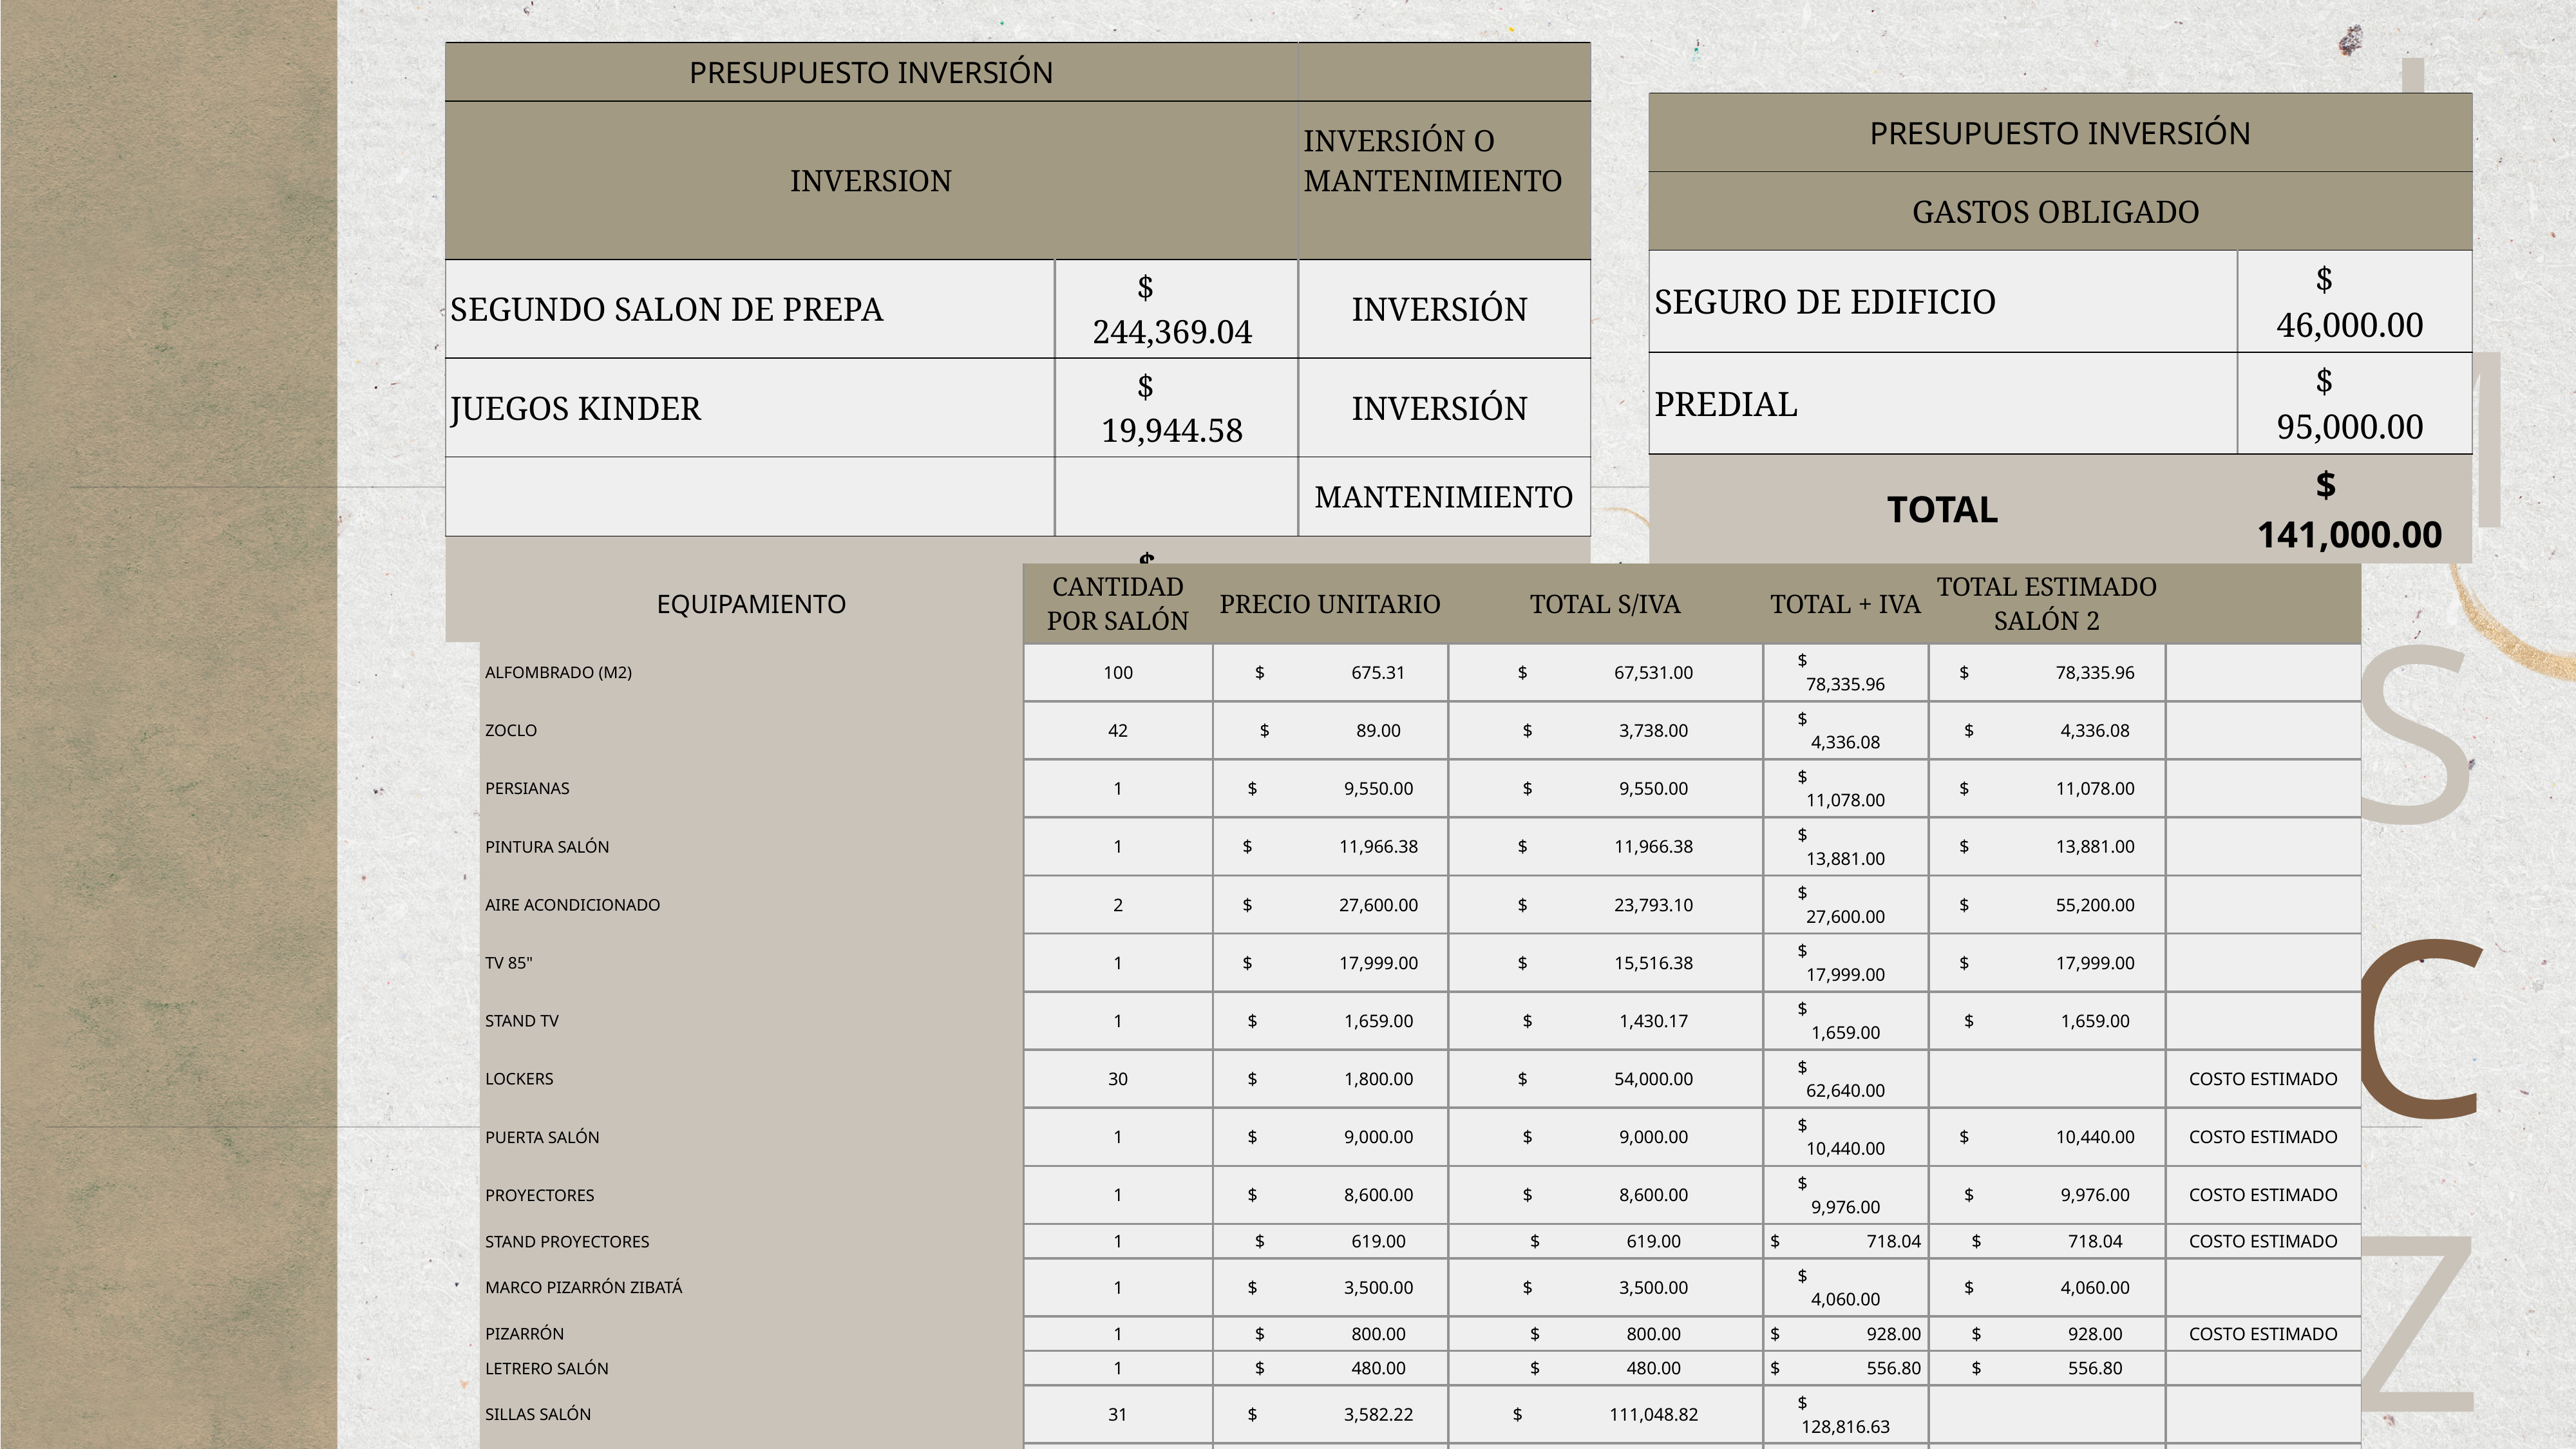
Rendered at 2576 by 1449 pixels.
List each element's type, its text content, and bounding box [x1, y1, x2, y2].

table_cell $‎ 78,335.96 [1765, 645, 1927, 700]
table_cell Inversión [1300, 359, 1590, 457]
table_cell $‎ 1,430.17 [1450, 993, 1762, 1048]
picture [1591, 488, 1649, 564]
table_cell $‎ 480.00 [1450, 1352, 1762, 1384]
table_cell JUEGOS KINDER [446, 359, 1054, 457]
table_cell $‎ 17,999.00 [1214, 934, 1447, 990]
table_cell 100 [1025, 645, 1212, 700]
table_cell PREDIAL [1650, 353, 2237, 453]
table_cell Costo Estimado [2167, 1109, 2361, 1165]
table_cell [2167, 993, 2361, 1048]
table_cell $‎ 675.31 [1214, 645, 1447, 700]
table_cell [2167, 876, 2361, 933]
table_cell $‎ 3,500.00 [1450, 1260, 1762, 1315]
table_cell [2167, 1260, 2361, 1315]
table_cell $‎ 128,816.63 [1765, 1387, 1927, 1442]
table_cell $ 19,944.58 [1056, 359, 1297, 457]
table_cell $‎ 17,999.00 [1765, 934, 1927, 990]
table_cell [1930, 1387, 2164, 1442]
table_cell $‎ 4,060.00 [1930, 1260, 2164, 1315]
table_cell TV 85" [480, 934, 1023, 992]
table_cell 1 [1025, 1225, 1212, 1257]
table_cell $‎ 13,881.00 [1765, 819, 1927, 875]
table_cell $‎ 1,800.00 [1214, 1051, 1447, 1106]
table_cell $‎ 33,608.24 [1765, 1444, 1927, 1449]
table_header Total + IVA [1763, 564, 1929, 642]
table_cell [1930, 1051, 2164, 1106]
table_cell [2167, 645, 2361, 700]
table_cell $‎ 13,881.00 [1930, 819, 2164, 875]
table_cell $‎ 1,659.00 [1214, 993, 1447, 1048]
picture [2362, 701, 2447, 806]
table_cell $‎ 718.04 [1765, 1225, 1927, 1257]
table_cell $‎ 3,738.00 [1450, 703, 1762, 758]
table_cell mantenimiento [1300, 457, 1590, 536]
table_cell $‎ 15,516.38 [1450, 934, 1762, 990]
table_cell $‎ 4,828.77 [1214, 1444, 1447, 1449]
table_cell [446, 457, 1054, 536]
table_cell Stand Proyectores [480, 1224, 1023, 1258]
table_cell $‎ 718.04 [1930, 1225, 2164, 1257]
table_cell $‎ 23,793.10 [1450, 876, 1762, 933]
table_cell $ 141,000.00 [2237, 455, 2472, 564]
table_cell $ 95,000.00 [2239, 353, 2472, 453]
table_cell $‎ 4,060.00 [1765, 1260, 1927, 1315]
table_cell $‎ 10,440.00 [1765, 1109, 1927, 1165]
table_cell $‎ 619.00 [1450, 1225, 1762, 1257]
table_cell $‎ 556.80 [1930, 1352, 2164, 1384]
table_cell $‎ 619.00 [1214, 1225, 1447, 1257]
table_cell $‎ 9,000.00 [1214, 1109, 1447, 1165]
table_cell $‎ 1,659.00 [1765, 993, 1927, 1048]
table_cell Proyectores [480, 1166, 1023, 1224]
table_cell 1 [1025, 934, 1212, 990]
table_cell GASTOS OBLIGADO [1650, 172, 2472, 250]
table_cell INVERSION [446, 102, 1298, 259]
table_cell $‎ 9,550.00 [1450, 761, 1762, 816]
table_cell 1 [1025, 819, 1212, 875]
table_cell $‎ 11,078.00 [1930, 761, 2164, 816]
table_cell $‎ 89.00 [1214, 703, 1447, 758]
table_cell $‎ 8,600.00 [1214, 1167, 1447, 1223]
table_cell [2167, 1444, 2361, 1449]
table_cell $‎ 928.00 [1930, 1318, 2164, 1350]
table_cell [2167, 1387, 2361, 1442]
table_cell $‎ 1,659.00 [1930, 993, 2164, 1048]
table_cell SEGURO DE EDIFICIO [1650, 251, 2237, 352]
table_cell $‎ 800.00 [1450, 1318, 1762, 1350]
table_cell Zoclo [480, 701, 1023, 759]
table_cell 42 [1025, 703, 1212, 758]
table_cell $‎ 62,640.00 [1765, 1051, 1927, 1106]
table_cell Letrero Salón [480, 1351, 1023, 1385]
table_cell [2167, 703, 2361, 758]
table_header PRESUPUESTO INVERSIÓN [446, 43, 1298, 100]
table_cell 31 [1025, 1387, 1212, 1442]
table_cell Costo Estimado [2167, 1167, 2361, 1223]
table_cell $‎ 3,582.22 [1214, 1387, 1447, 1442]
table_header PRESUPUESTO INVERSIÓN [1650, 93, 2472, 171]
table_cell $ 244,369.04 [1056, 260, 1297, 357]
table_cell $‎ 800.00 [1214, 1318, 1447, 1350]
table_header Equipamiento [480, 564, 1023, 643]
table_cell Inversión [1300, 260, 1590, 357]
table_cell $‎ 928.00 [1765, 1318, 1927, 1350]
table_cell 1 [1025, 1260, 1212, 1315]
table_cell 1 [1025, 1318, 1212, 1350]
table_cell [2167, 1352, 2361, 1384]
table_cell $‎ 55,200.00 [1930, 876, 2164, 933]
table_header Total S/IVA [1448, 564, 1763, 642]
table_cell Persianas [480, 759, 1023, 817]
table_cell Costo Estimado [2167, 1225, 2361, 1257]
table_cell [1298, 536, 1591, 564]
picture [2362, 1256, 2445, 1380]
table_cell $‎ 67,531.00 [1450, 645, 1762, 700]
table_cell 30 [1025, 1051, 1212, 1106]
table_cell 1 [1025, 1109, 1212, 1165]
table_cell 1 [1025, 1352, 1212, 1384]
table_header Precio Unitario [1213, 564, 1448, 642]
table_cell Alfombrado (M2) [480, 643, 1023, 701]
table_cell $ 264,313.61 [1055, 536, 1298, 564]
table_cell $‎ 111,048.82 [1450, 1387, 1762, 1442]
table_cell Stand TV [480, 992, 1023, 1050]
table_cell [2167, 934, 2361, 990]
table_header Total Estimado Salón 2 [1929, 564, 2166, 642]
table_cell 1 [1025, 761, 1212, 816]
table_cell Segundo Salon de prepa [446, 260, 1054, 357]
table_cell 1 [1025, 993, 1212, 1048]
table_cell 6 [1025, 1444, 1212, 1449]
table_cell $‎ 27,600.00 [1765, 876, 1927, 933]
table_cell $‎ 11,078.00 [1765, 761, 1927, 816]
table_cell $‎ 11,966.38 [1214, 819, 1447, 875]
table_cell Pizarrón [480, 1316, 1023, 1351]
table_cell 1 [1025, 1167, 1212, 1223]
table_cell [1056, 457, 1297, 536]
table_cell $‎ 9,976.00 [1765, 1167, 1927, 1223]
table_cell $‎ 27,600.00 [1214, 876, 1447, 933]
table_cell Mesas tipo Hub [480, 1443, 1023, 1449]
table_cell AIRE ACONDICIONADO [480, 875, 1023, 934]
table_cell $‎ 8,600.00 [1450, 1167, 1762, 1223]
table_cell $‎ 480.00 [1214, 1352, 1447, 1384]
table_cell Sillas salón [480, 1385, 1023, 1443]
table_cell [1930, 1444, 2164, 1449]
table_header [1299, 43, 1590, 100]
table_cell Pintura salón [480, 817, 1023, 875]
table_cell $‎ 4,336.08 [1765, 703, 1927, 758]
table_cell $‎ 9,976.00 [1930, 1167, 2164, 1223]
table_cell $ 46,000.00 [2239, 251, 2472, 352]
table_cell Puerta salón [480, 1108, 1023, 1166]
table_cell Costo Estimado [2167, 1051, 2361, 1106]
table_cell $‎ 54,000.00 [1450, 1051, 1762, 1106]
table_cell Costo Estimado [2167, 1318, 2361, 1350]
table_cell Marco pizarrón Zibatá [480, 1258, 1023, 1316]
table_header [2166, 564, 2362, 642]
picture [1, 0, 2576, 1449]
table_cell $‎ 3,500.00 [1214, 1260, 1447, 1315]
table_cell 2 [1025, 876, 1212, 933]
table_cell TOTAL [1649, 455, 2237, 564]
table_cell $‎ 556.80 [1765, 1352, 1927, 1384]
table_cell TOTAL [446, 536, 1055, 642]
table_cell [2167, 819, 2361, 875]
table_cell $‎ 10,440.00 [1930, 1109, 2164, 1165]
table_cell $‎ 78,335.96 [1930, 645, 2164, 700]
table_cell Inversión o mantenimiento [1299, 102, 1590, 259]
table_cell $‎ 28,972.62 [1450, 1444, 1762, 1449]
table_cell $‎ 11,966.38 [1450, 819, 1762, 875]
table_cell [2167, 761, 2361, 816]
table_cell $‎ 9,000.00 [1450, 1109, 1762, 1165]
table_cell $‎ 4,336.08 [1930, 703, 2164, 758]
table_cell Lockers [480, 1050, 1023, 1108]
table_cell $‎ 9,550.00 [1214, 761, 1447, 816]
table_cell $‎ 17,999.00 [1930, 934, 2164, 990]
table_header Cantidad por salón [1025, 564, 1213, 642]
